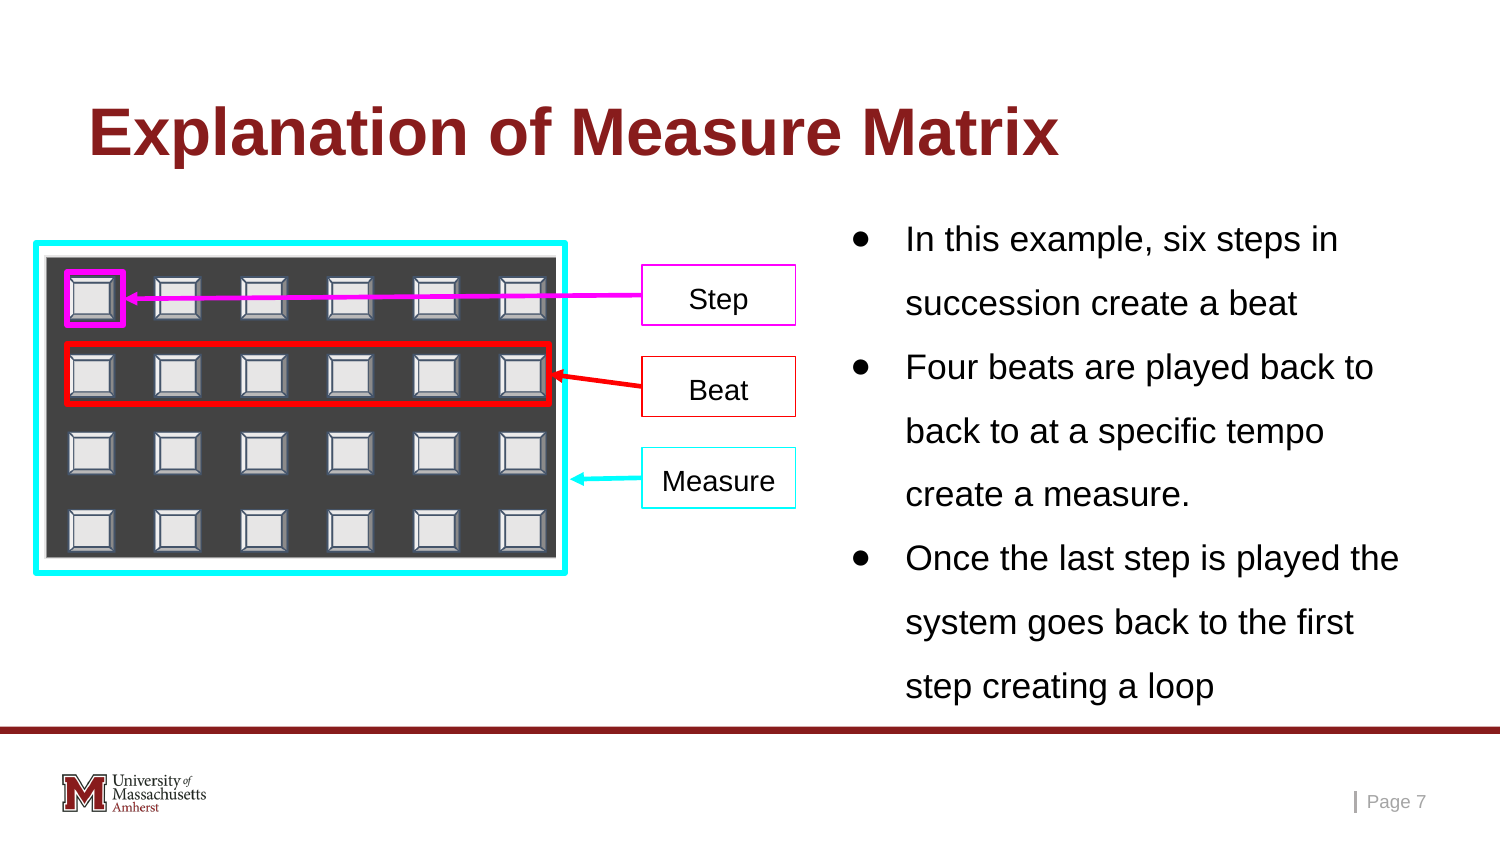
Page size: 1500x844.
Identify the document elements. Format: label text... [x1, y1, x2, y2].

text_box Beat [641, 356, 796, 417]
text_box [123, 294, 642, 300]
text_box In this example, six steps in succession create a beat Four beats are played back to back to at a specific tempo create a measure. Once the last step is played the system goes back to the first step creating a loop [815, 180, 1440, 569]
slide_number Page ‹#› [1355, 791, 1475, 812]
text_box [548, 373, 642, 387]
text_box [36, 243, 565, 573]
text_box Step [641, 264, 796, 326]
picture [44, 255, 556, 559]
text_box Measure [641, 447, 796, 508]
title Explanation of Measure Matrix [77, 91, 1425, 176]
picture [62, 774, 206, 812]
